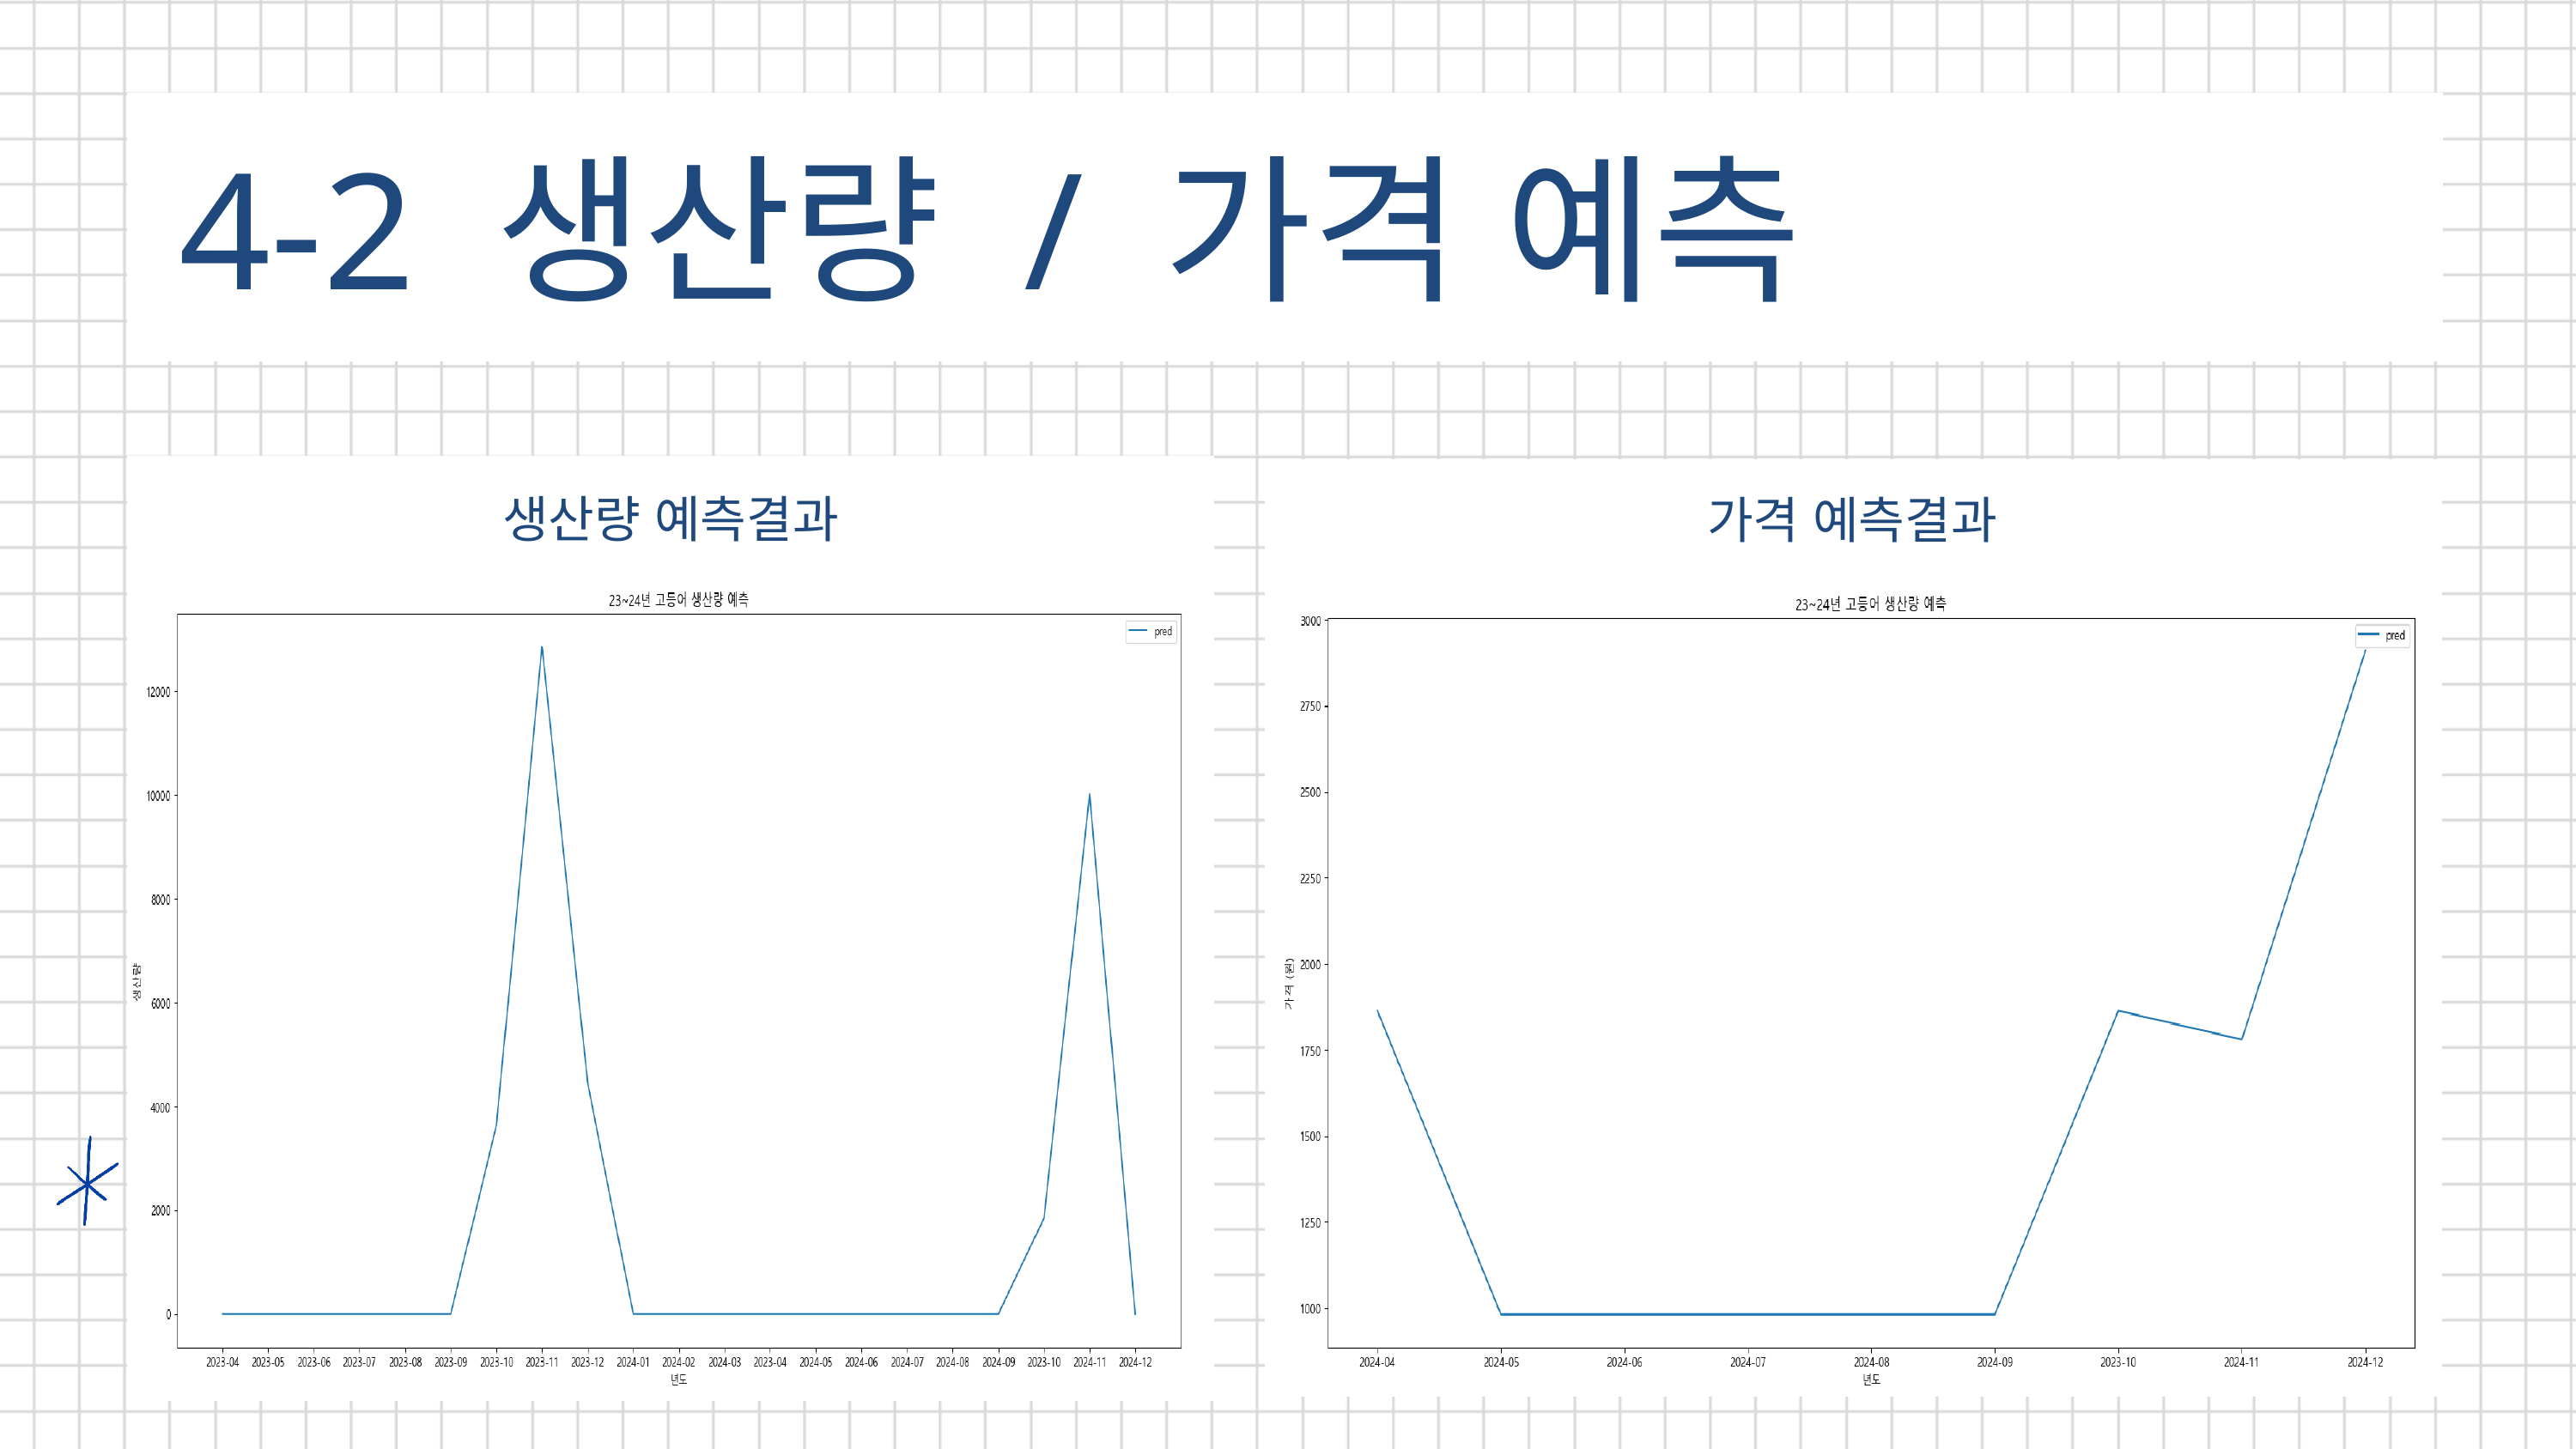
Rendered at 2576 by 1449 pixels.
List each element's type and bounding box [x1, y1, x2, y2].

text_box [127, 455, 1215, 1402]
picture [127, 585, 1187, 1397]
picture [1278, 588, 2421, 1397]
text_box [1264, 458, 2443, 1397]
text_box [56, 1136, 119, 1226]
text_box [127, 92, 2444, 361]
text_box [0, 0, 2576, 1449]
